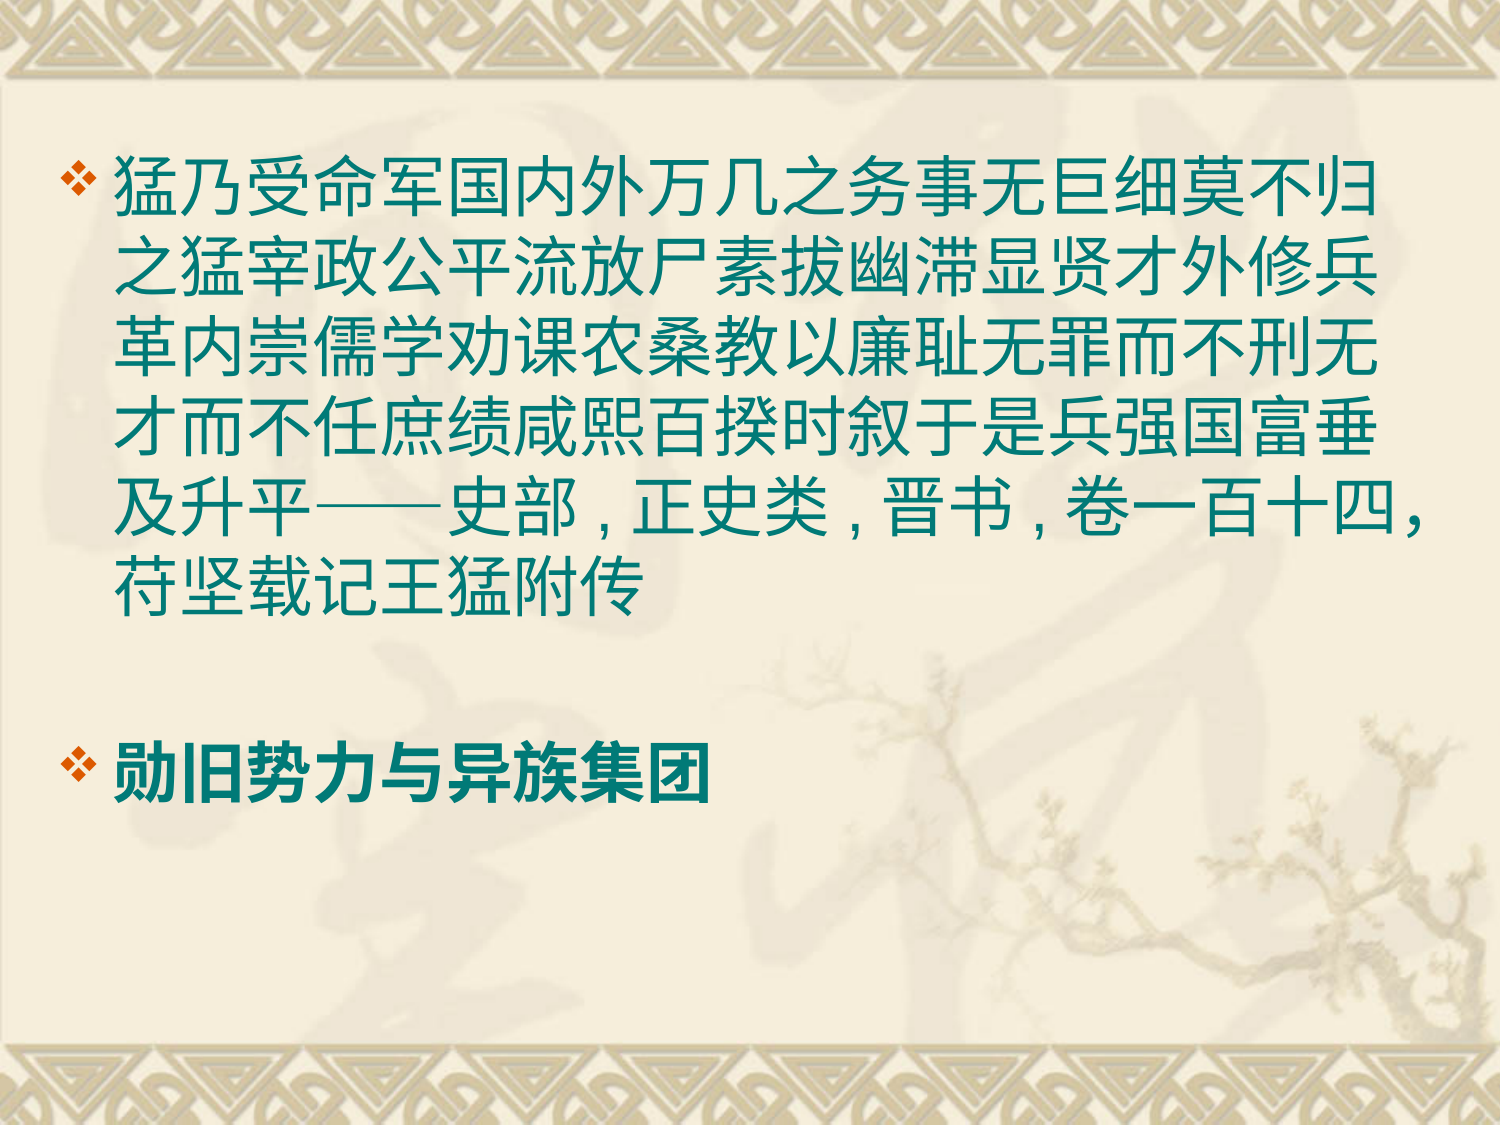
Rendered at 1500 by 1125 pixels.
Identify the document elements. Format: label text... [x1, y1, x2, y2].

list 猛乃受命军国内外万几之务事无巨细莫不归之猛宰政公平流放尸素拔幽滞显贤才外修兵革内崇儒学劝课农桑教以廉耻无罪而不刑无才而不任庶绩咸熙百揆时叙于是兵强国富垂及升平——史部,正史类,晋书,卷一百十四，苻坚载记王猛附传 勋旧势力与异族集团 [41, 137, 1443, 826]
picture [0, 0, 1500, 1125]
